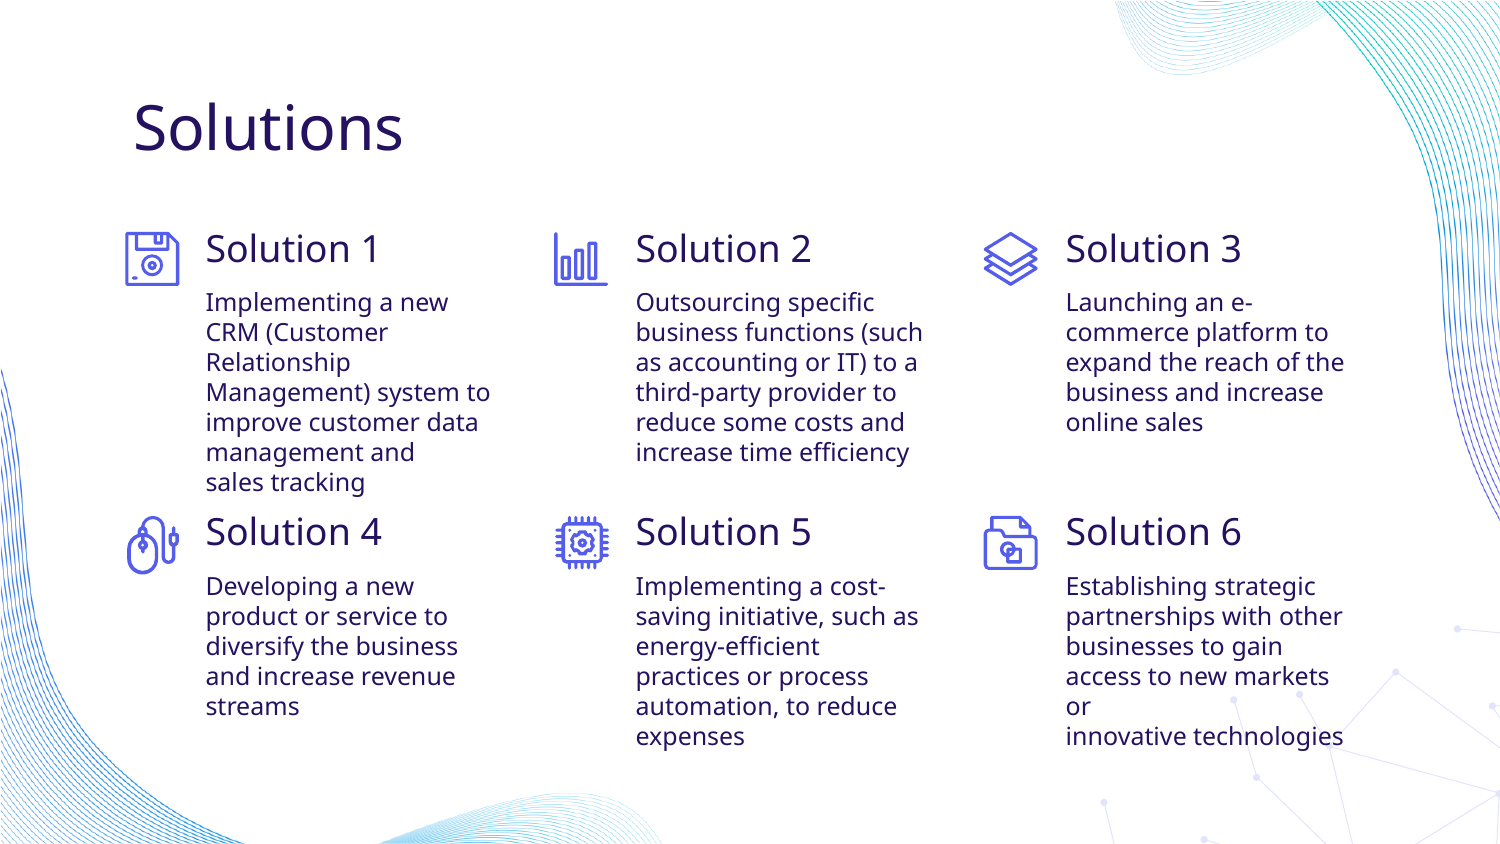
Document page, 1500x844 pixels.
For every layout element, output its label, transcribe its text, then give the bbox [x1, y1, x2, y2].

picture [1109, 0, 1500, 532]
subtitle Solution 4 [190, 506, 515, 569]
subtitle Launching an e-commerce platform to expand the reach of the business and increase online sales [1050, 271, 1375, 467]
text_box [127, 515, 179, 575]
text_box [553, 231, 609, 287]
subtitle Establishing strategic partnerships with other businesses to gain access to new markets or innovative technologies [1050, 569, 1375, 751]
subtitle Outsourcing specific business functions (such as accounting or IT) to a third-party provider to reduce some costs and increase time efficiency [620, 285, 944, 467]
subtitle Solution 3 [1050, 222, 1375, 271]
subtitle Implementing a cost-saving initiative, such as energy-efficient practices or process automation, to reduce expenses [620, 555, 945, 751]
text_box [983, 231, 1038, 286]
subtitle Solution 1 [190, 222, 515, 285]
subtitle Implementing a new CRM (Customer Relationship Management) system to improve customer data management and sales tracking [190, 285, 515, 467]
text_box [983, 515, 1038, 571]
subtitle Solution 2 [620, 222, 944, 285]
picture [0, 336, 693, 844]
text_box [125, 231, 180, 287]
subtitle Solution 6 [1050, 506, 1375, 569]
subtitle Solution 5 [620, 506, 944, 569]
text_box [554, 515, 610, 571]
title Solutions [118, 72, 1382, 167]
subtitle Developing a new product or service to diversify the business and increase revenue streams [190, 569, 515, 751]
